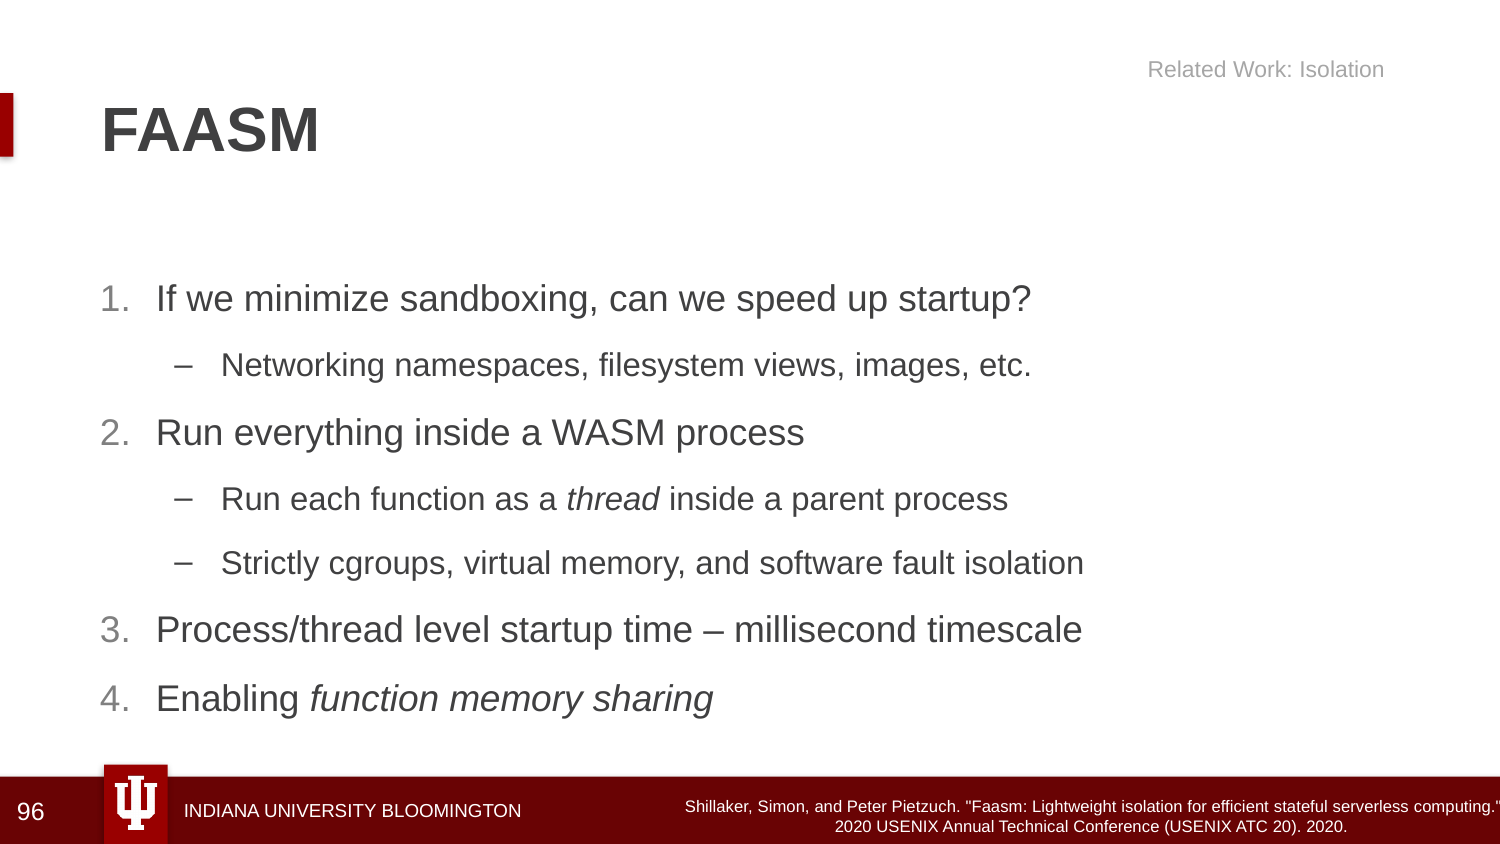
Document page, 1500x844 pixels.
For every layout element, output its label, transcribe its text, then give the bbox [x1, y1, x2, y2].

list If we minimize sandboxing, can we speed up startup? Networking namespaces, filesystem views, images, etc. Run everything inside a WASM process Run each function as a thread inside a parent process Strictly cgroups, virtual memory, and software fault isolation Process/thread level startup time – millisecond timescale Enabling function memory sharing [85, 267, 1400, 729]
list Related Work: Isolation [792, 46, 1400, 89]
text_box Shillaker, Simon, and Peter Pietzuch. "Faasm: Lightweight isolation for efficient stateful serverless computing." 2020 USENIX Annual Technical Conference (USENIX ATC 20). 2020. [670, 788, 1500, 843]
slide_number 96 [1, 787, 89, 833]
title FAASM [86, 69, 1400, 184]
